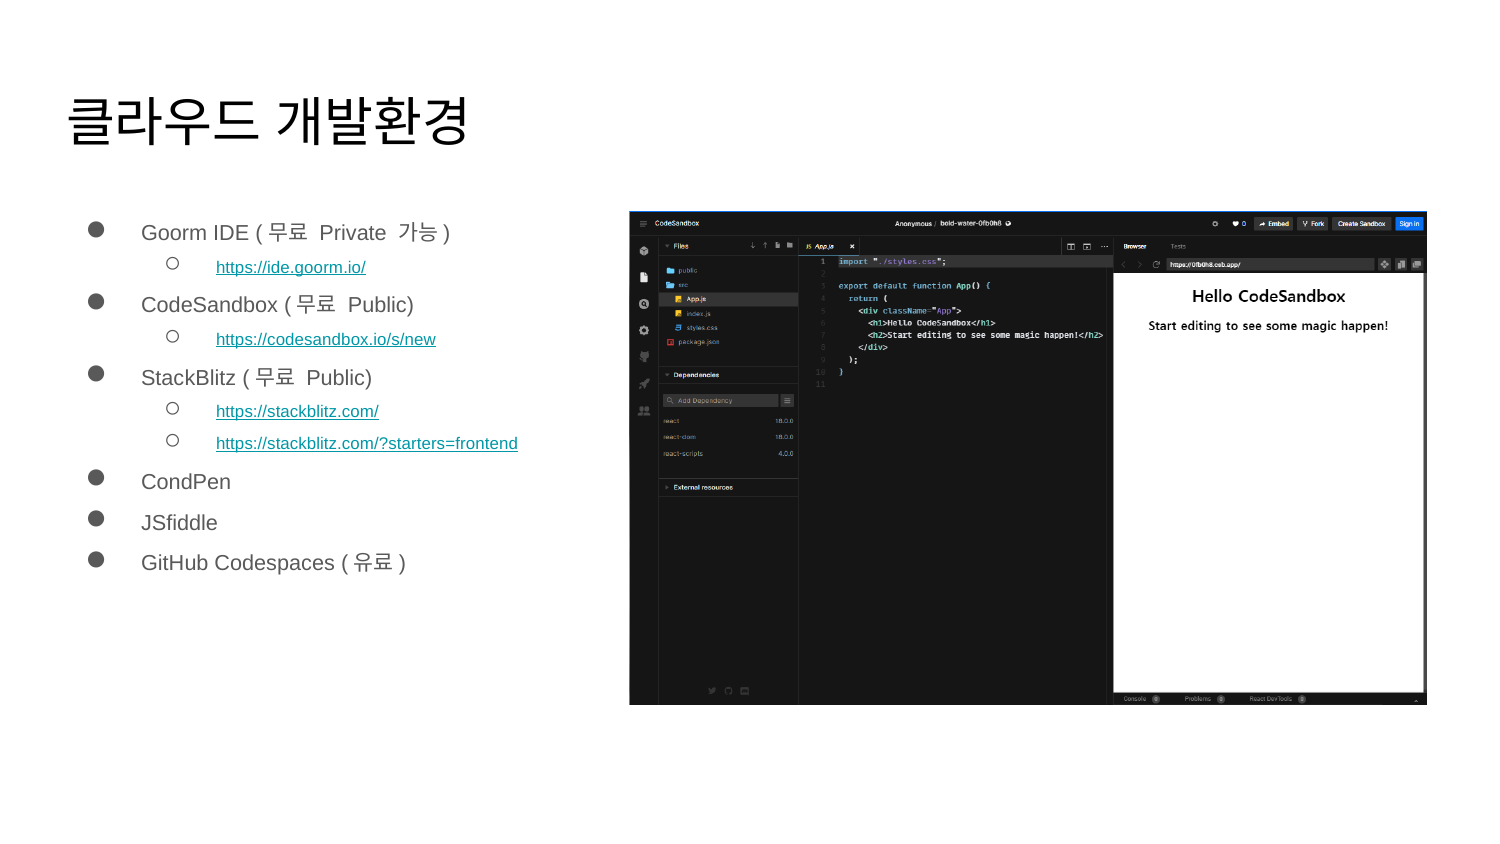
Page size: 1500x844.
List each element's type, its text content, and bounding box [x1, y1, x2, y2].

picture [628, 211, 1427, 706]
title 클라우드 개발환경 [51, 72, 1449, 167]
list Goorm IDE (무료 Private 가능) https://ide.goorm.io/ CodeSandbox (무료 Public) https://codesandbox.io/s/new StackBlitz (무료 Public) https://stackblitz.com/ https://stackblitz.com/?starters=frontend CondPen JSfiddle GitHub Codespaces (유료) [51, 189, 654, 602]
